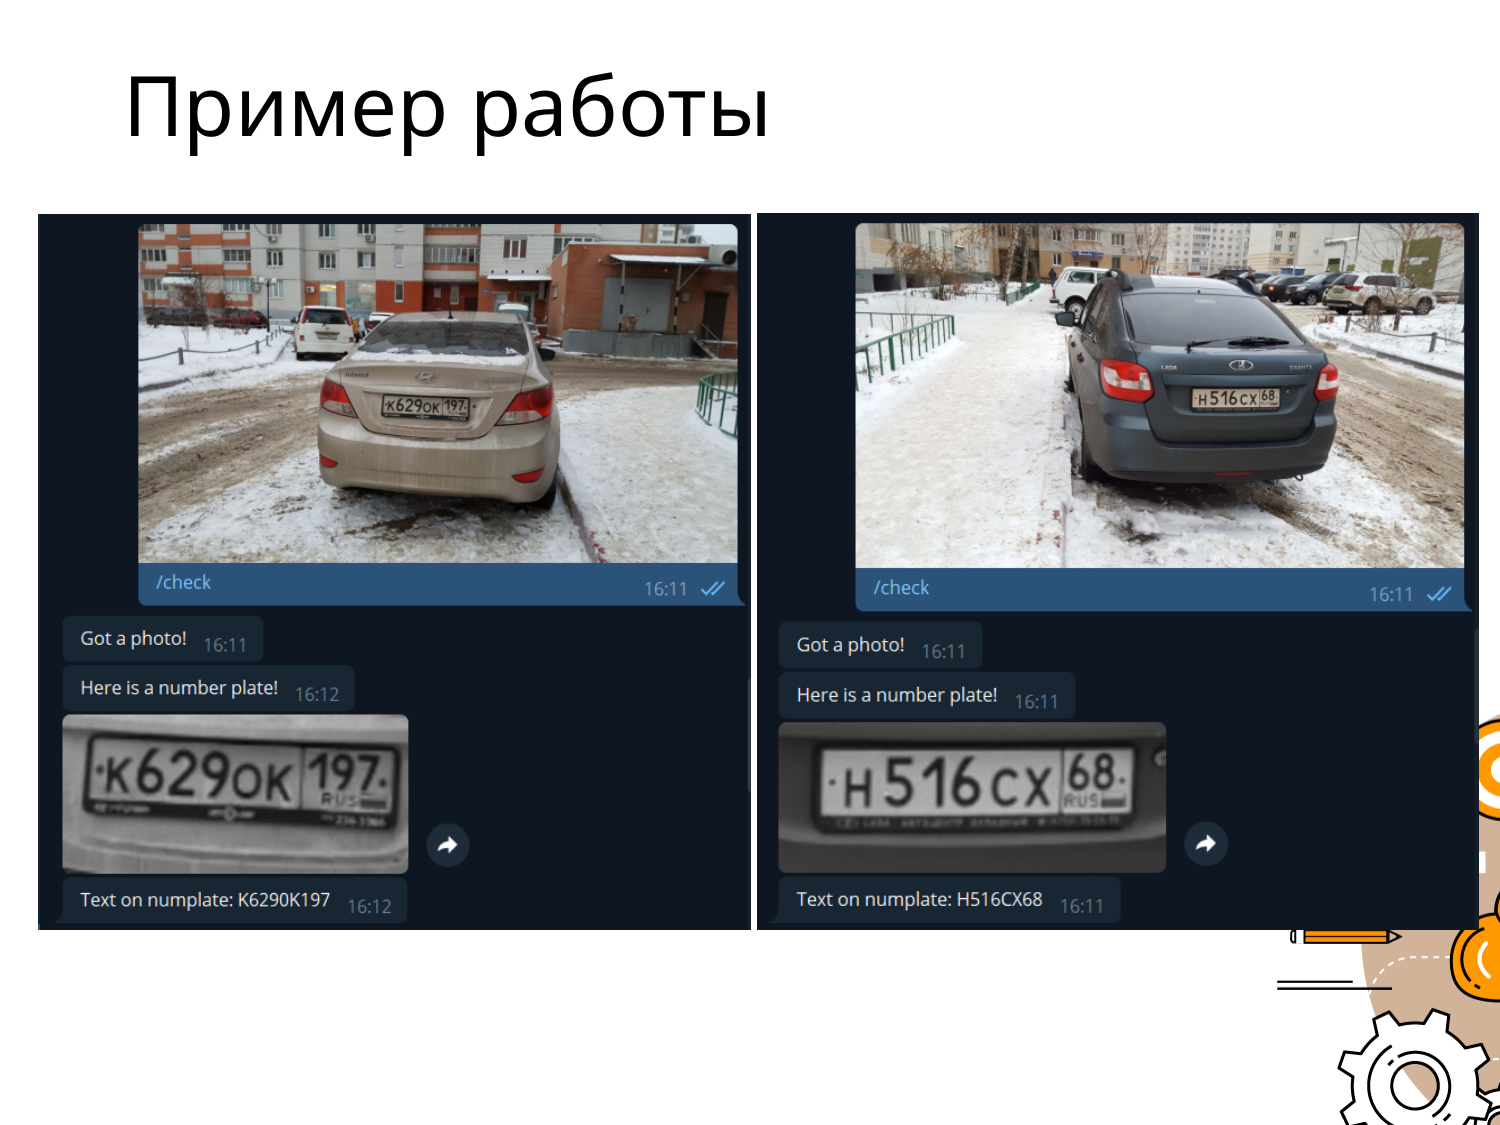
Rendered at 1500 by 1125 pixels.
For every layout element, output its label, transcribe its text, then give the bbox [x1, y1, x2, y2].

title Пример работы [108, 0, 1395, 220]
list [38, 213, 751, 930]
picture [0, 0, 1500, 1125]
